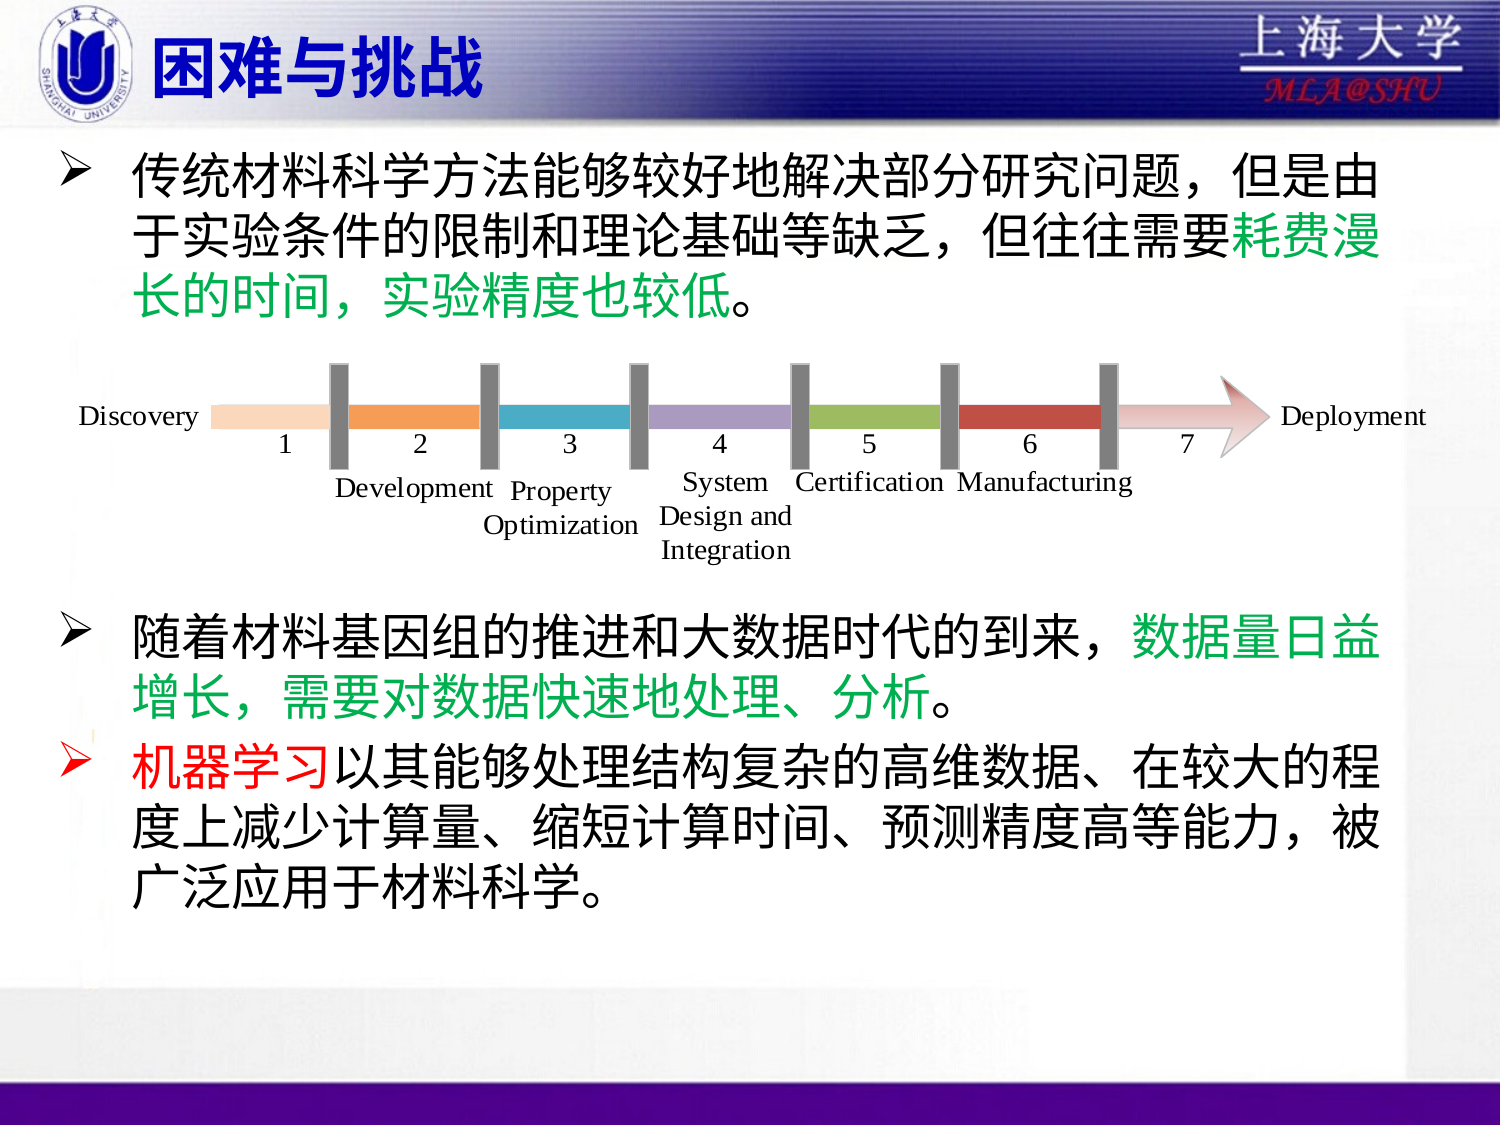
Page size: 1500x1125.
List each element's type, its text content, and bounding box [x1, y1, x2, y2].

picture [0, 0, 1500, 1125]
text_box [64, 361, 1440, 575]
title 困难与挑战 [135, 0, 1486, 131]
list 传统材料科学方法能够较好地解决部分研究问题，但是由于实验条件的限制和理论基础等缺乏，但往往需要耗费漫长的时间，实验精度也较低。 [41, 137, 1425, 409]
text_box 随着材料基因组的推进和大数据时代的到来，数据量日益增长，需要对数据快速地处理、分析。 机器学习以其能够处理结构复杂的高维数据、在较大的程度上减少计算量、缩短计算时间、预测精度高等能力，被广泛应用于材料科学。 [41, 597, 1425, 1049]
